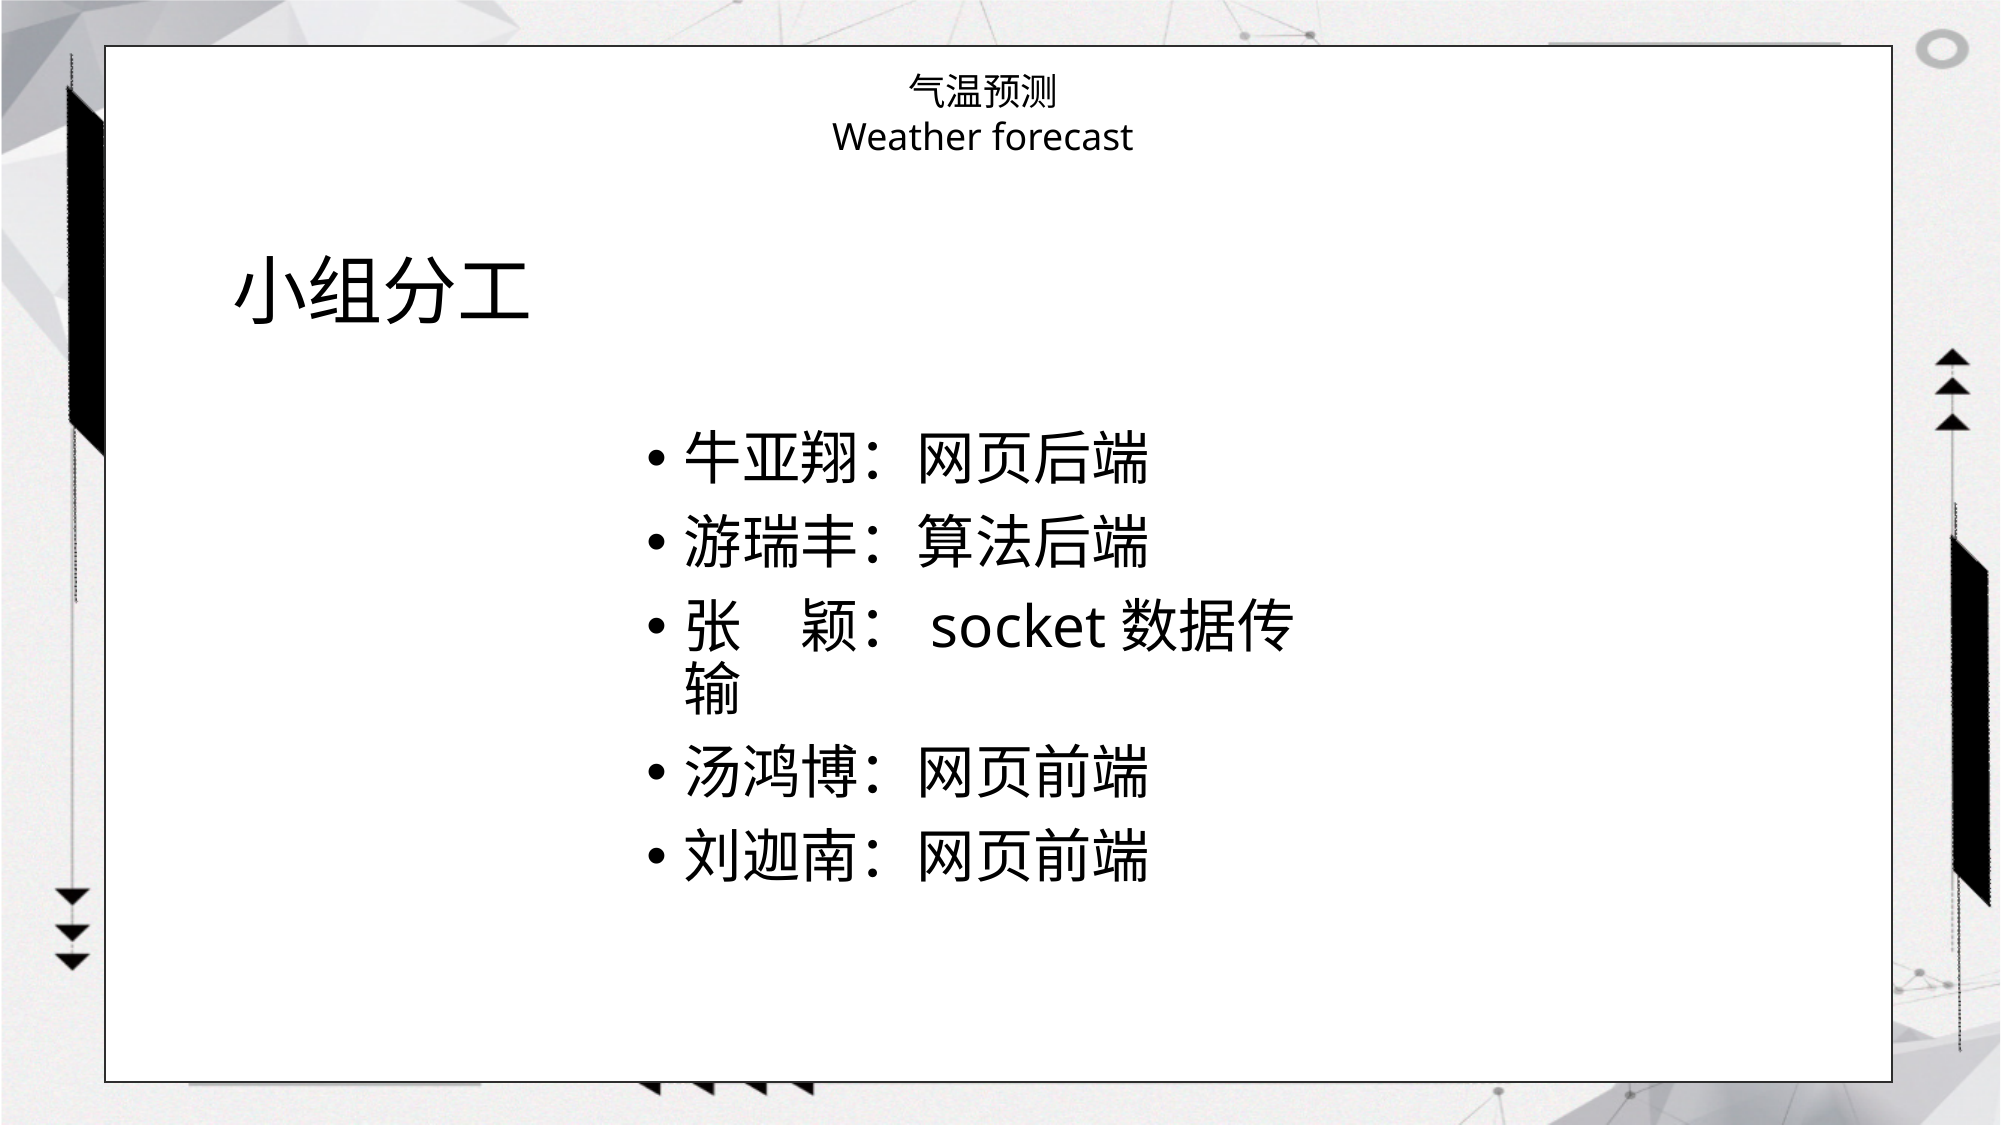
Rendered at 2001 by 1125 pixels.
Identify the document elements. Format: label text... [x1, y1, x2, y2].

picture [0, 0, 2001, 1125]
list 牛亚翔：网页后端 游瑞丰：算法后端 张 颖：socket数据传输 汤鸿博：网页前端 刘迦南：网页前端 [631, 421, 1335, 892]
text_box 气温预测 Weather forecast [728, 60, 1238, 166]
title 小组分工 [217, 185, 1943, 403]
